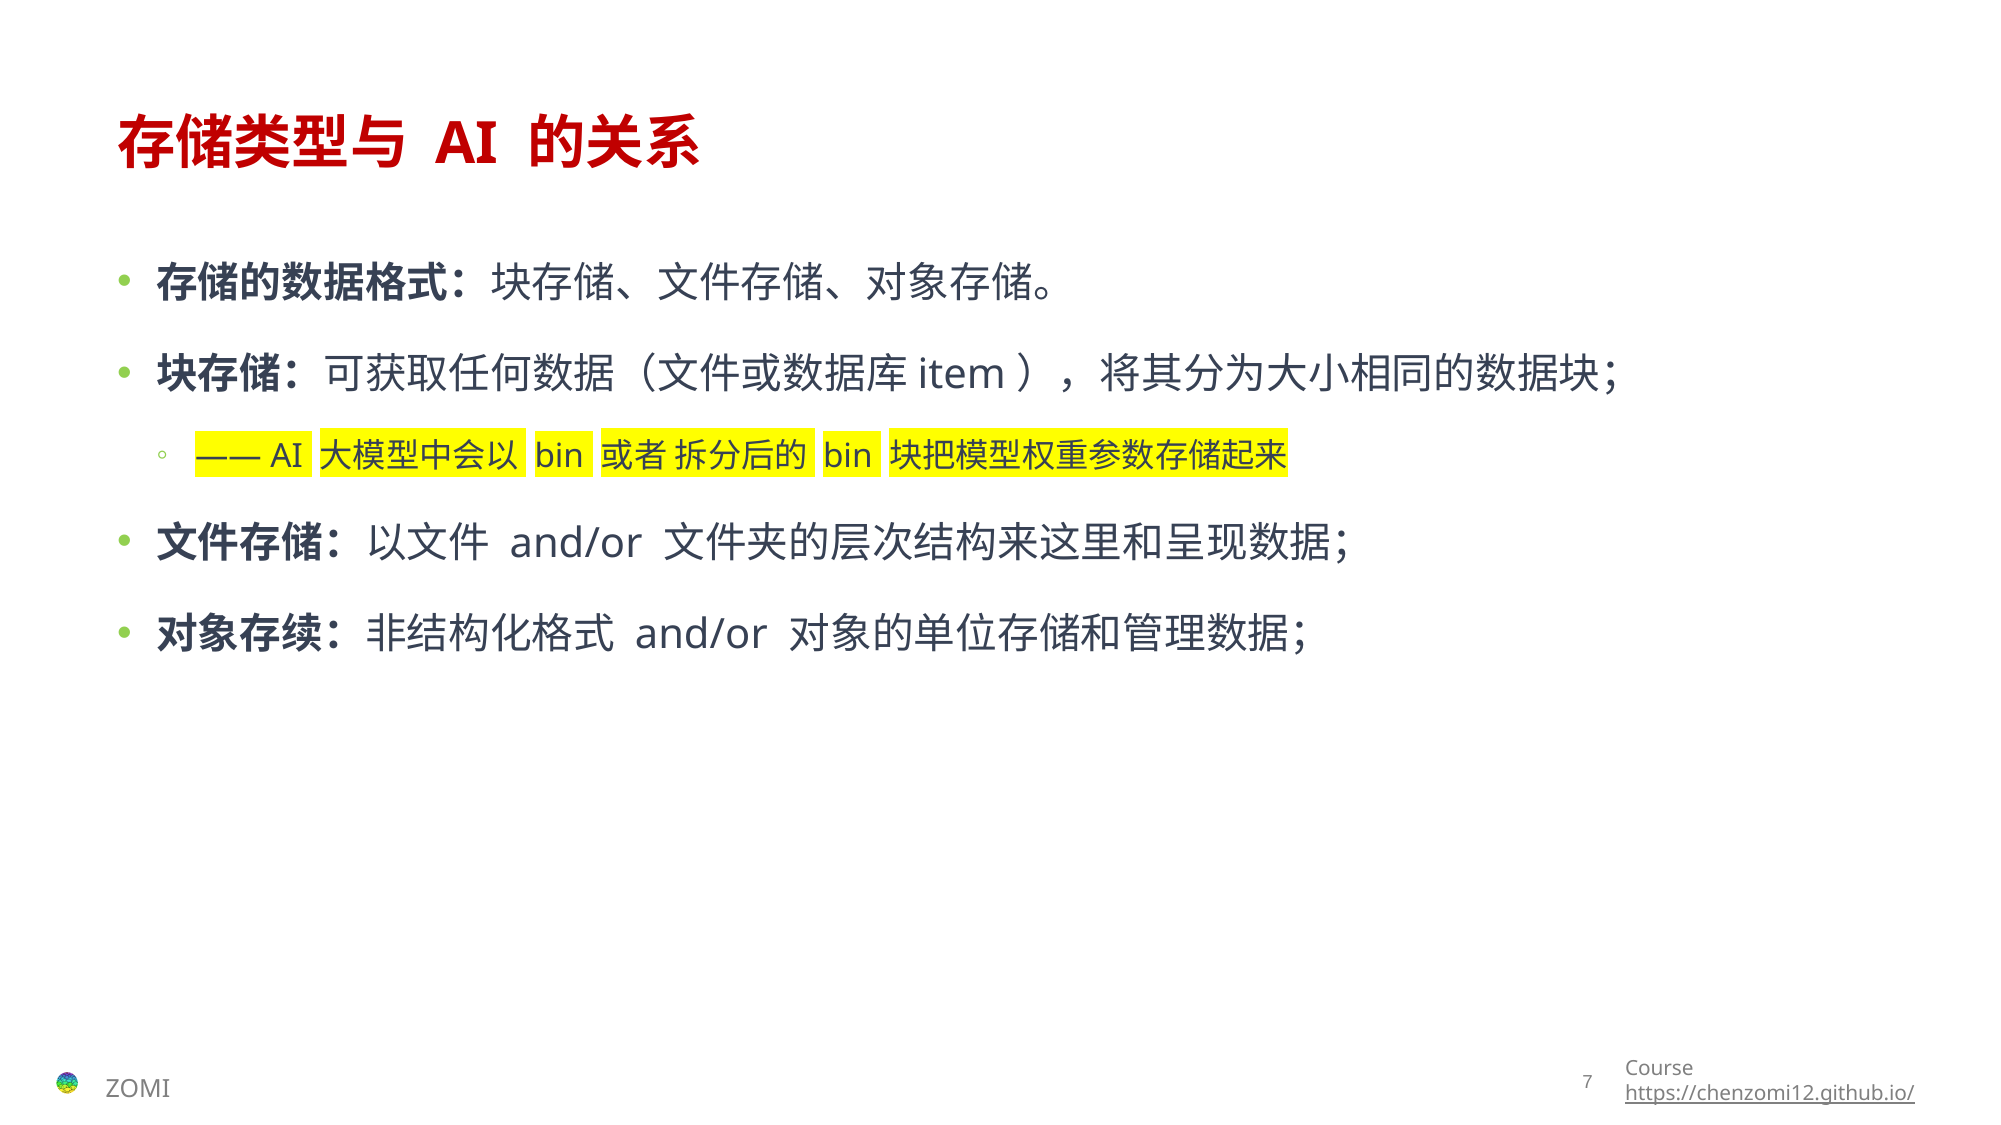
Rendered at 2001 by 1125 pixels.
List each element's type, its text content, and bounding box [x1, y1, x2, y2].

picture [57, 1073, 77, 1093]
title 存储类型与 AI 的关系 [102, 91, 1901, 189]
list 存储的数据格式：块存储、文件存储、对象存储。 块存储：可获取任何数据（文件或数据库item），将其分为大小相同的数据块； —— AI 大模型中会以 bin 或者 拆分后的 bin 块把模型权重参数存储起来 文件存储：以文件 and/or 文件夹的层次结构来这里和呈现数据； 对象存续：非结构化格式 and/or 对象的单位存储和管理数据； [102, 223, 1901, 1043]
